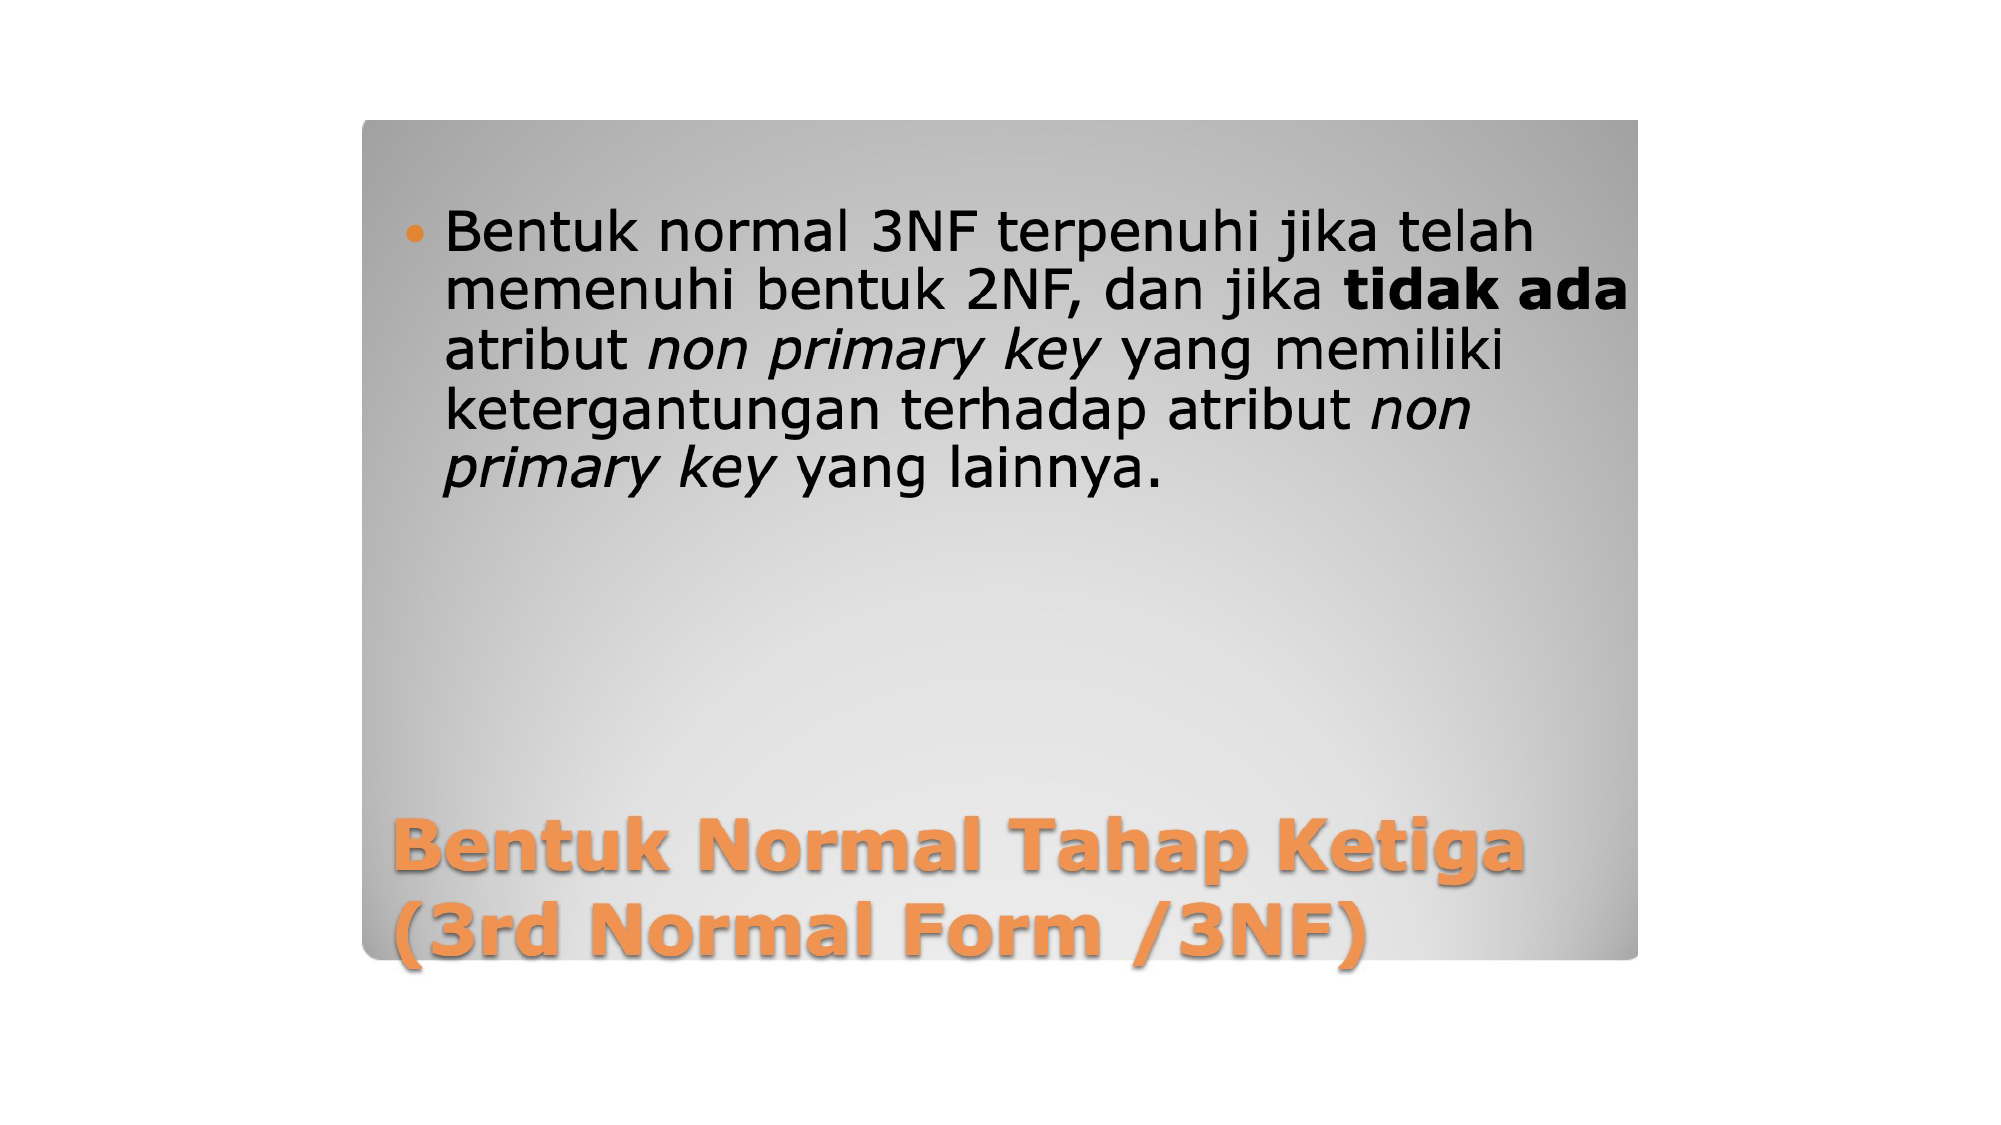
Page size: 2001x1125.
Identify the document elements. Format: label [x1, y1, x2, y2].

picture [362, 119, 1638, 1005]
